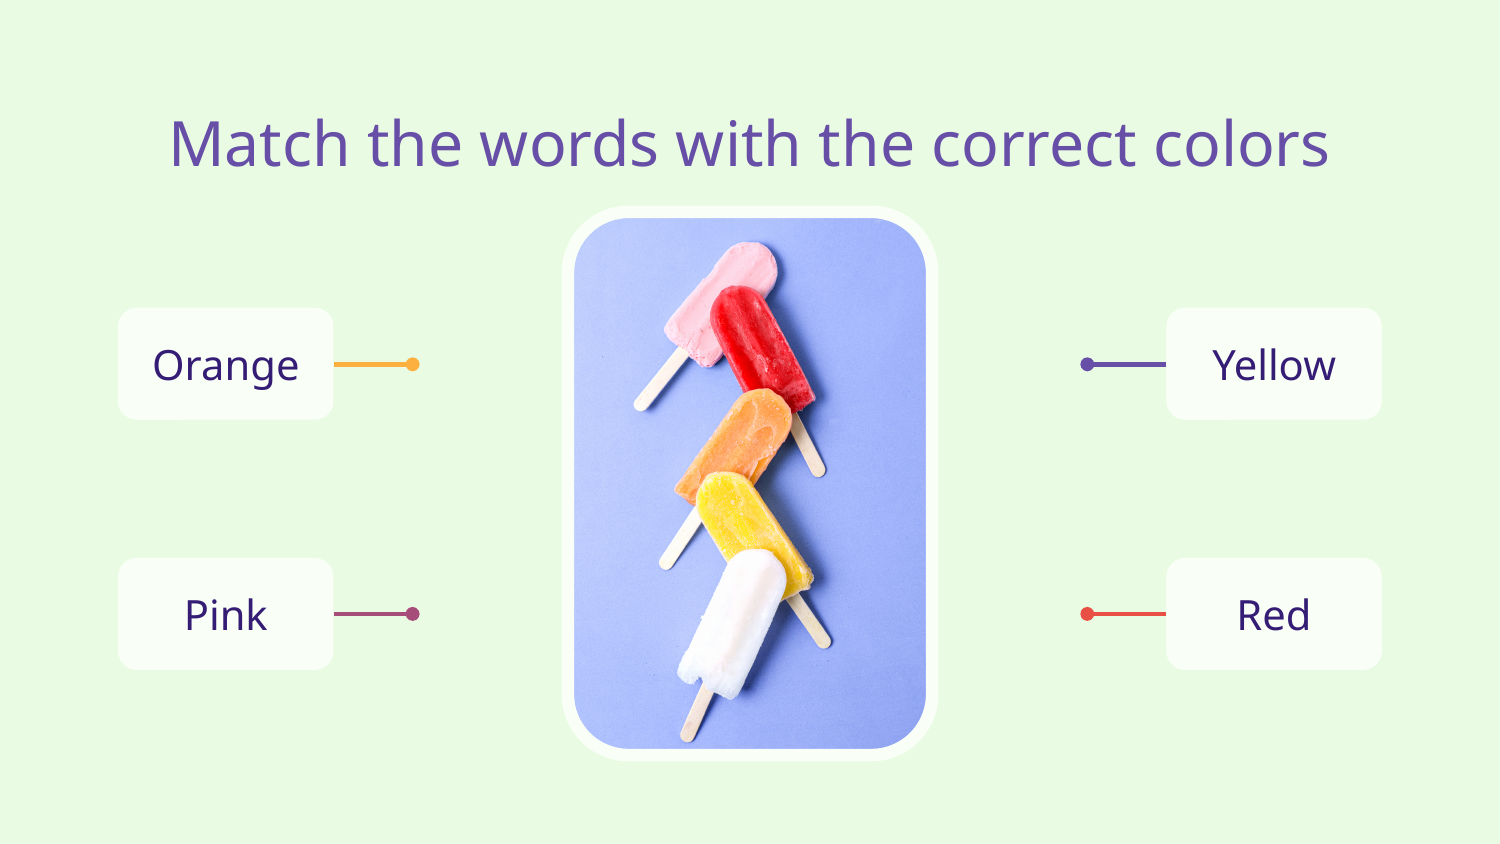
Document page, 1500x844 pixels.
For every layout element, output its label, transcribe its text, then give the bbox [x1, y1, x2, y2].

text_box Orange [118, 307, 334, 420]
title Match the words with the correct colors [98, 88, 1402, 170]
text_box Pink [118, 557, 334, 670]
picture [567, 211, 933, 756]
text_box Yellow [1166, 307, 1382, 420]
text_box Red [1166, 557, 1382, 670]
